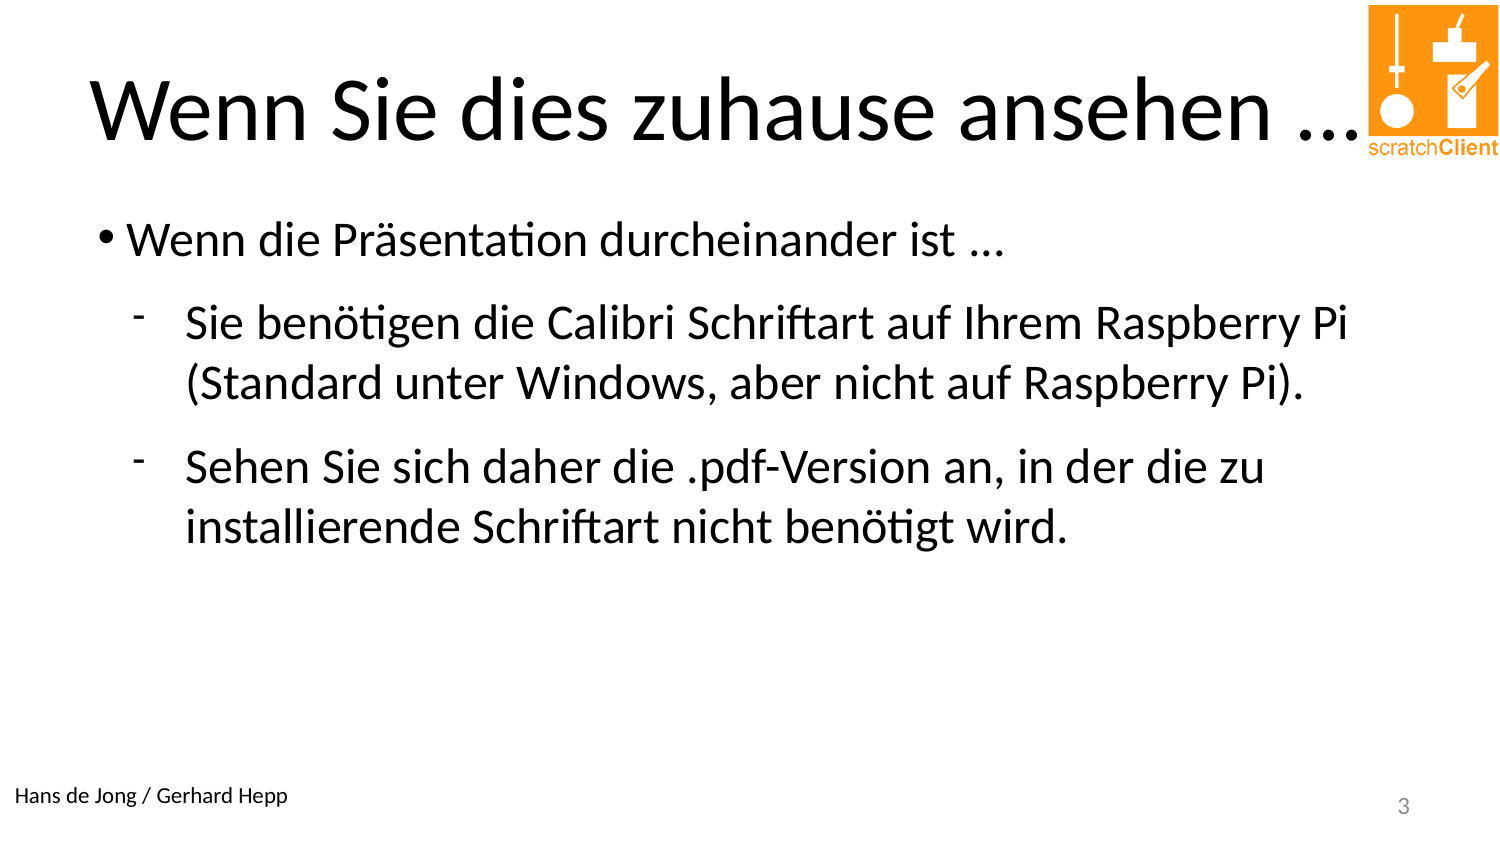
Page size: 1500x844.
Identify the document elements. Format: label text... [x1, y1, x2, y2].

text_box Wenn die Präsentation durcheinander ist ... Sie benötigen die Calibri Schriftart auf Ihrem Raspberry Pi (Standard unter Windows, aber nicht auf Raspberry Pi). Sehen Sie sich daher die .pdf-Version an, in der die zu installierende Schriftart nicht benötigt wird. [82, 199, 1433, 756]
text_box 3 [1340, 781, 1425, 827]
picture [1366, 5, 1500, 160]
text_box Wenn Sie dies zuhause ansehen ... [75, 33, 1425, 175]
